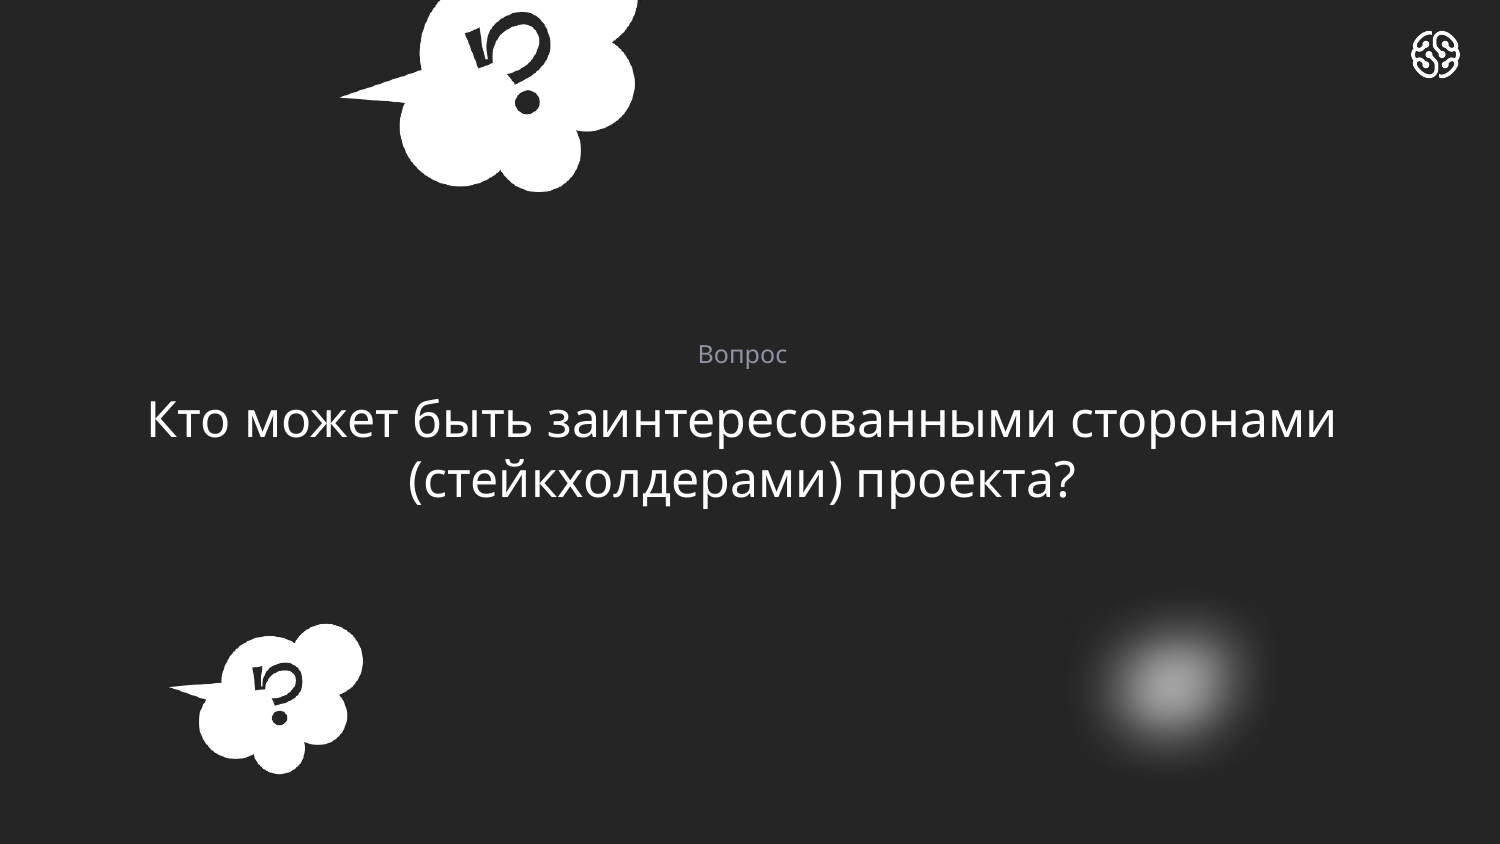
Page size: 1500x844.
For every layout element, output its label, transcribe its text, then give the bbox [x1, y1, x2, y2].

title Кто может быть заинтересованными сторонами (стейкхолдерами) проекта? [88, 384, 1412, 472]
picture [0, 0, 1500, 844]
title Вопрос [88, 320, 1412, 384]
